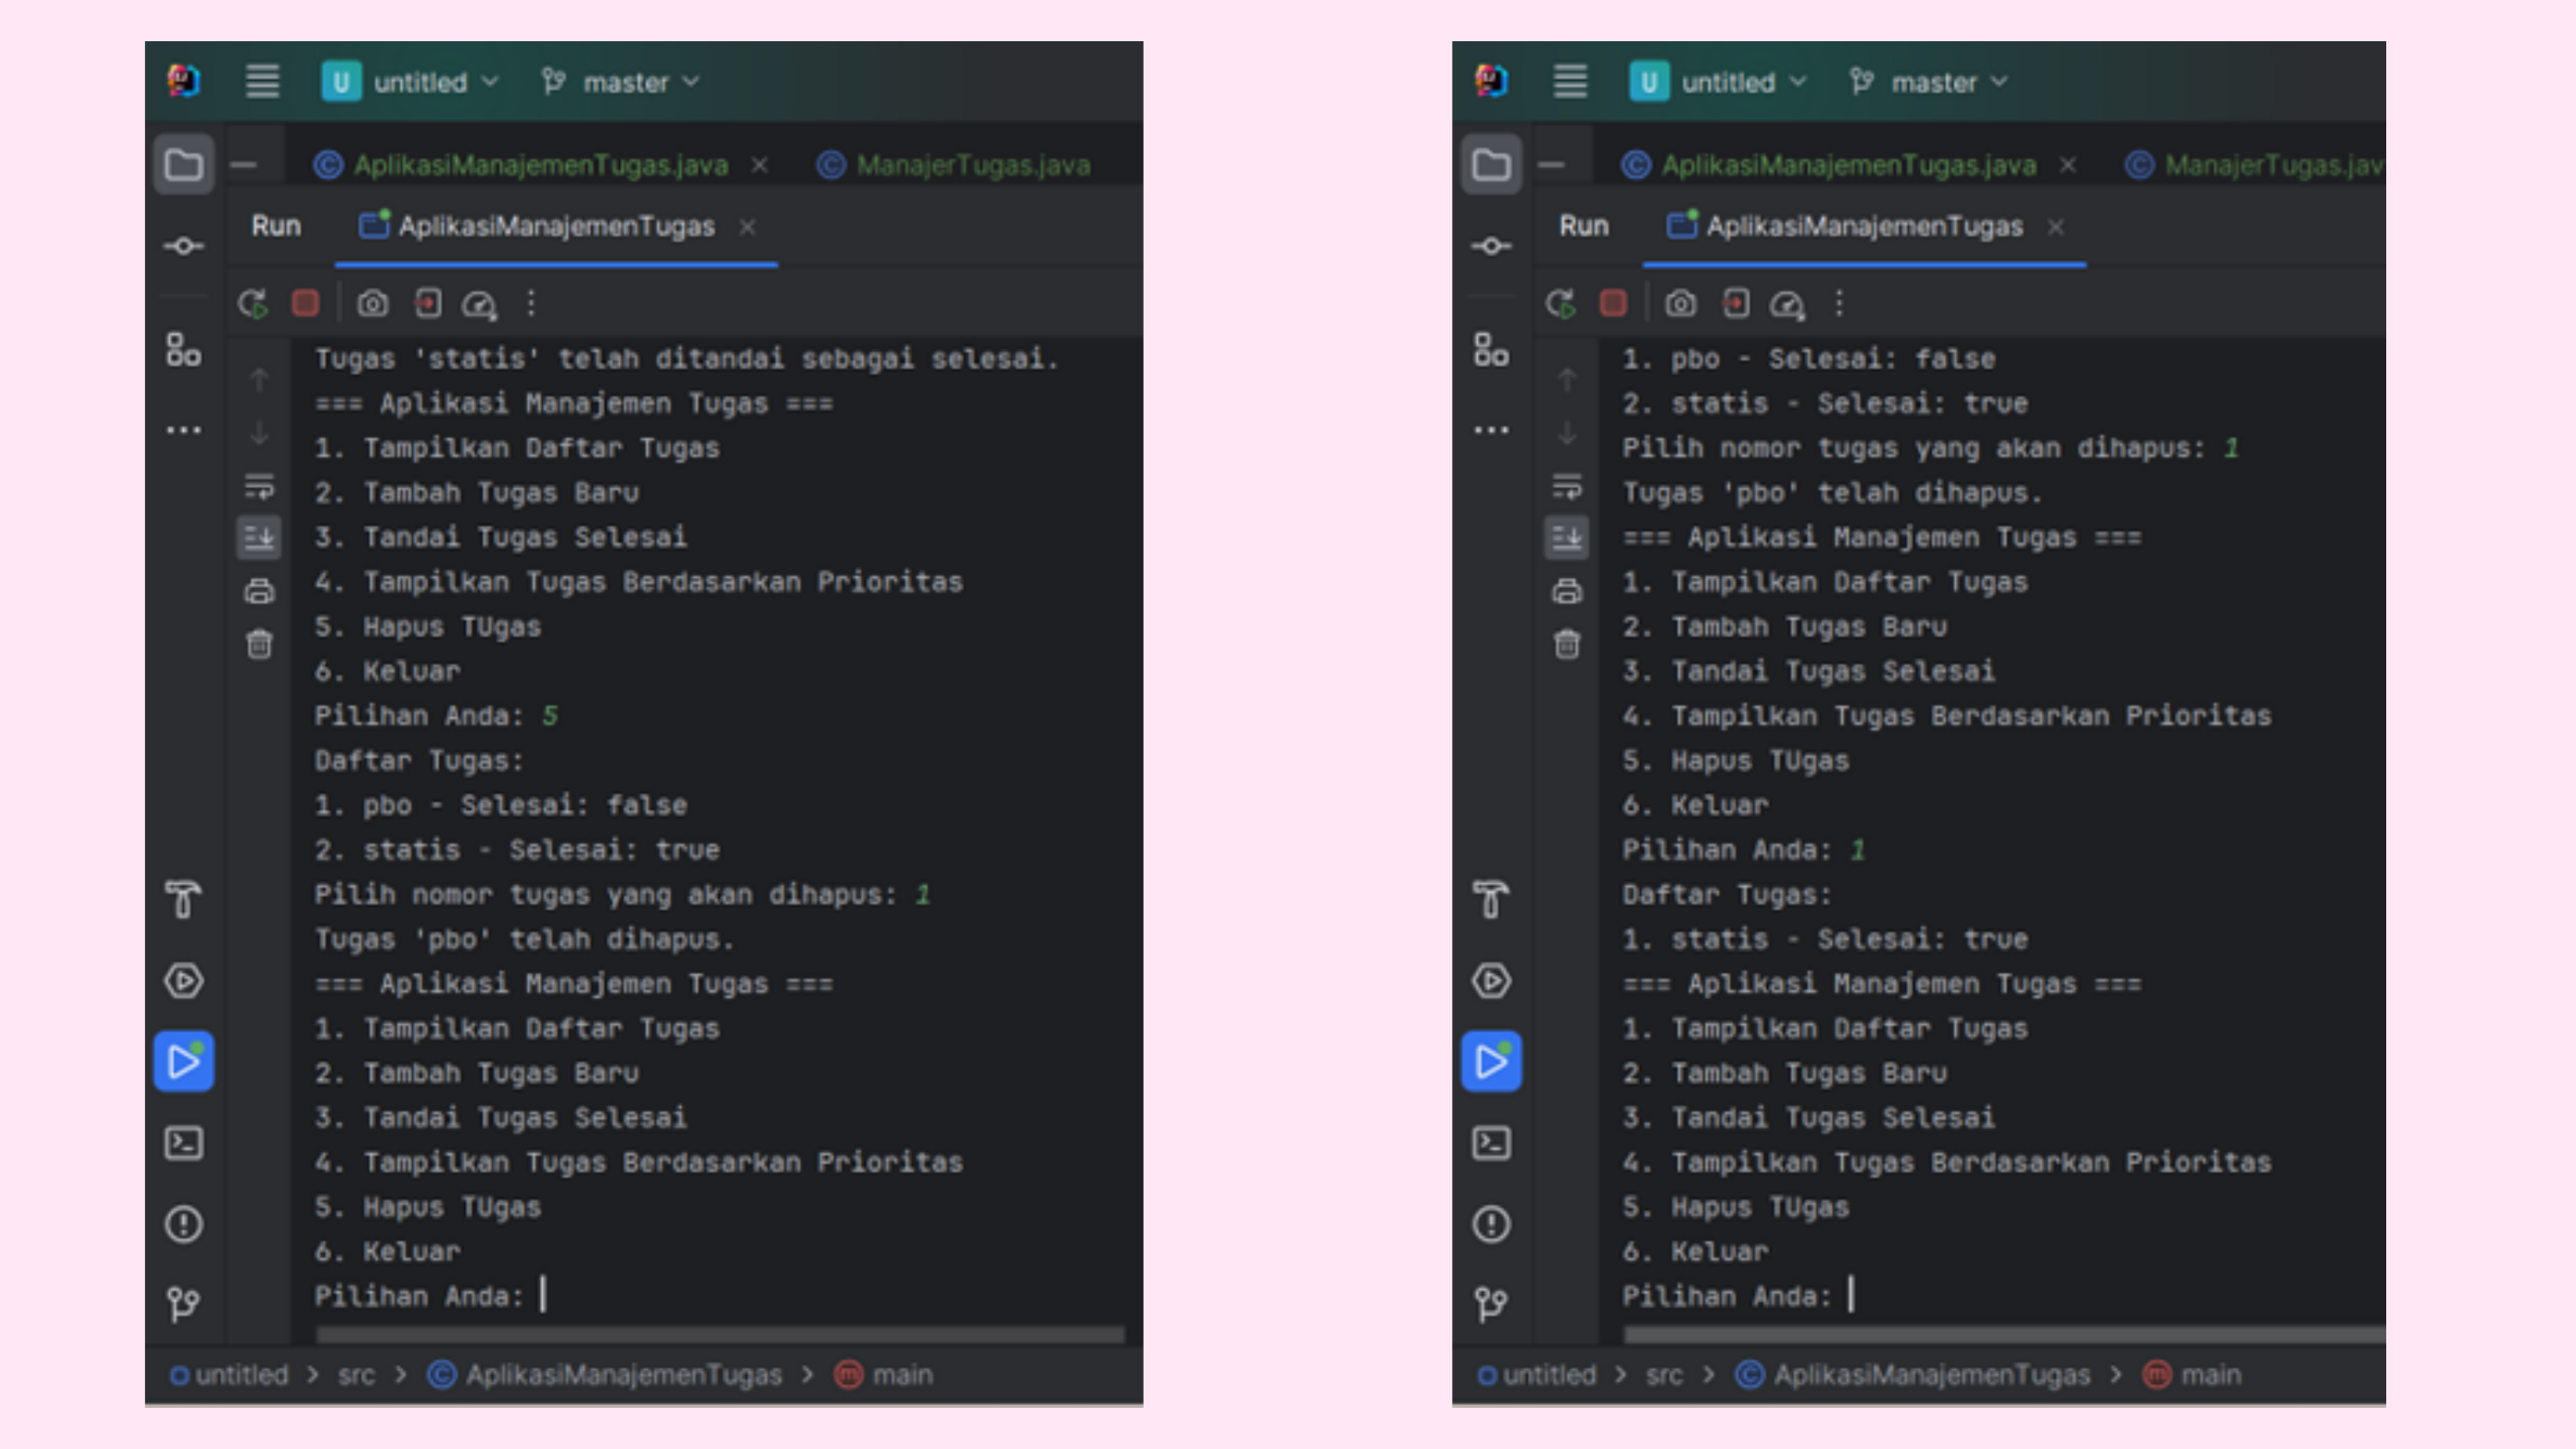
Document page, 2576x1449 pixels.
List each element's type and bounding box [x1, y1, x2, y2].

text_box [144, 41, 1144, 1408]
text_box [1452, 41, 2386, 1408]
